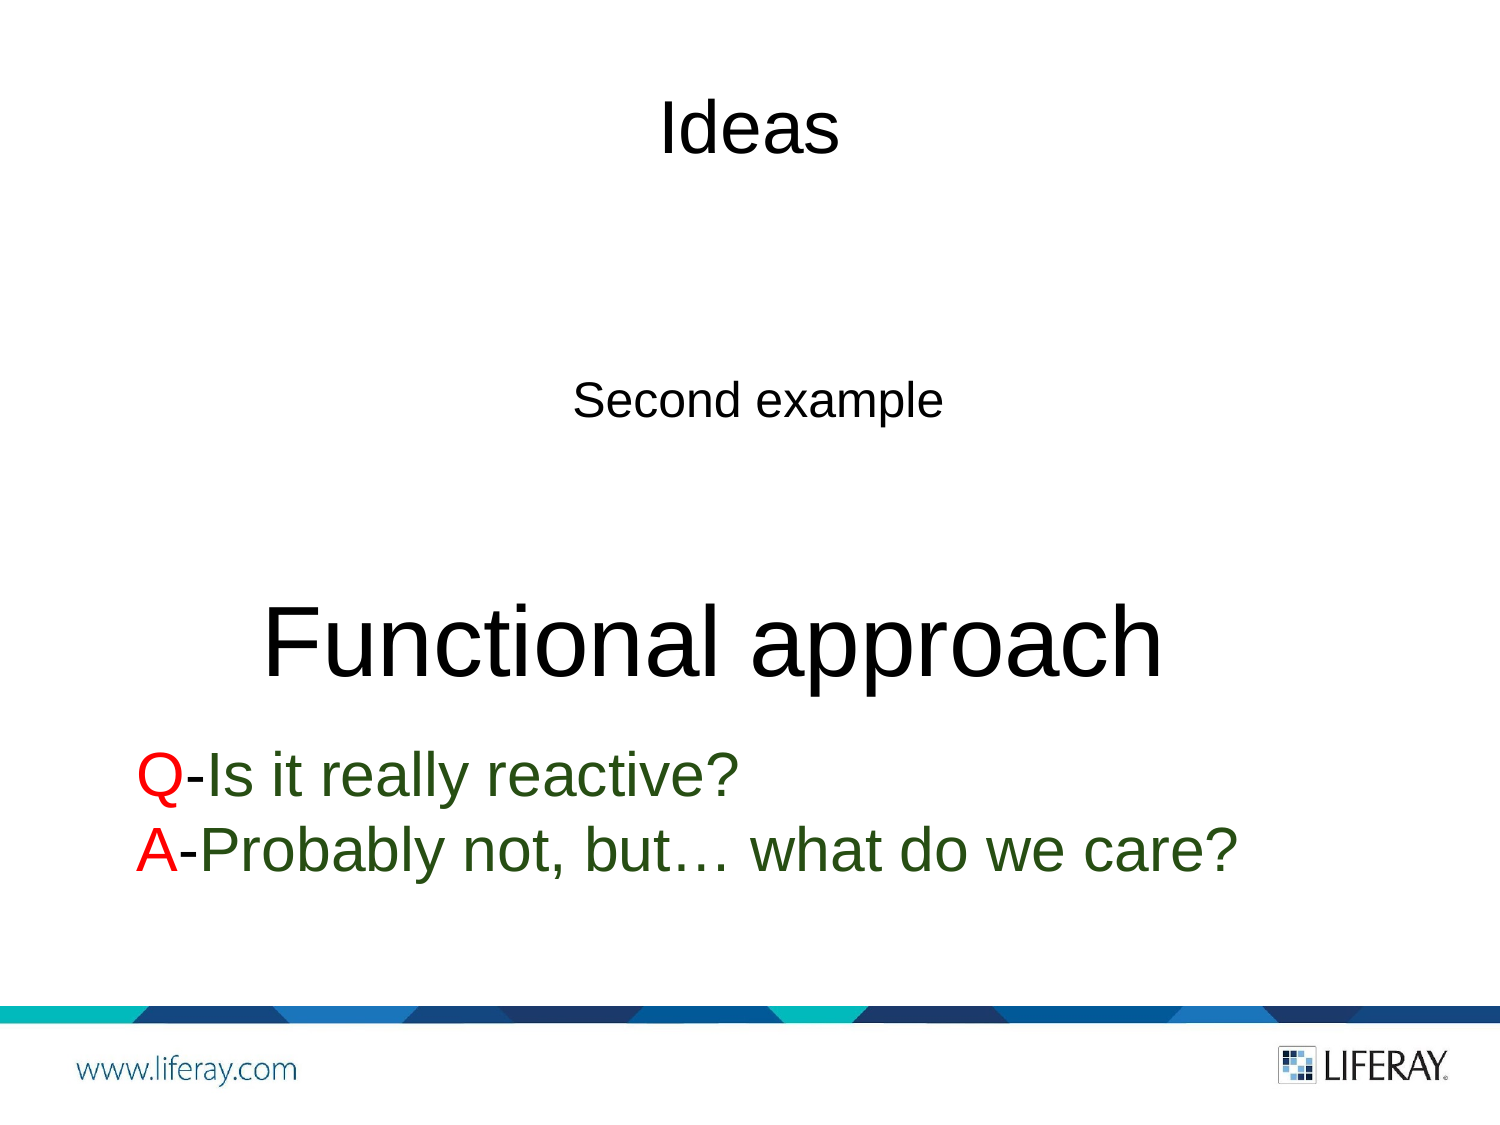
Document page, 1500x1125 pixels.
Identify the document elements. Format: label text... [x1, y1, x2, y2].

text_box Functional approach [246, 561, 1200, 719]
title Ideas [75, 61, 1425, 187]
text_box Q-Is it really reactive? A-Probably not, but… what do we care? [121, 719, 1358, 959]
text_box Second example [557, 254, 1082, 541]
picture [0, 1006, 1500, 1125]
